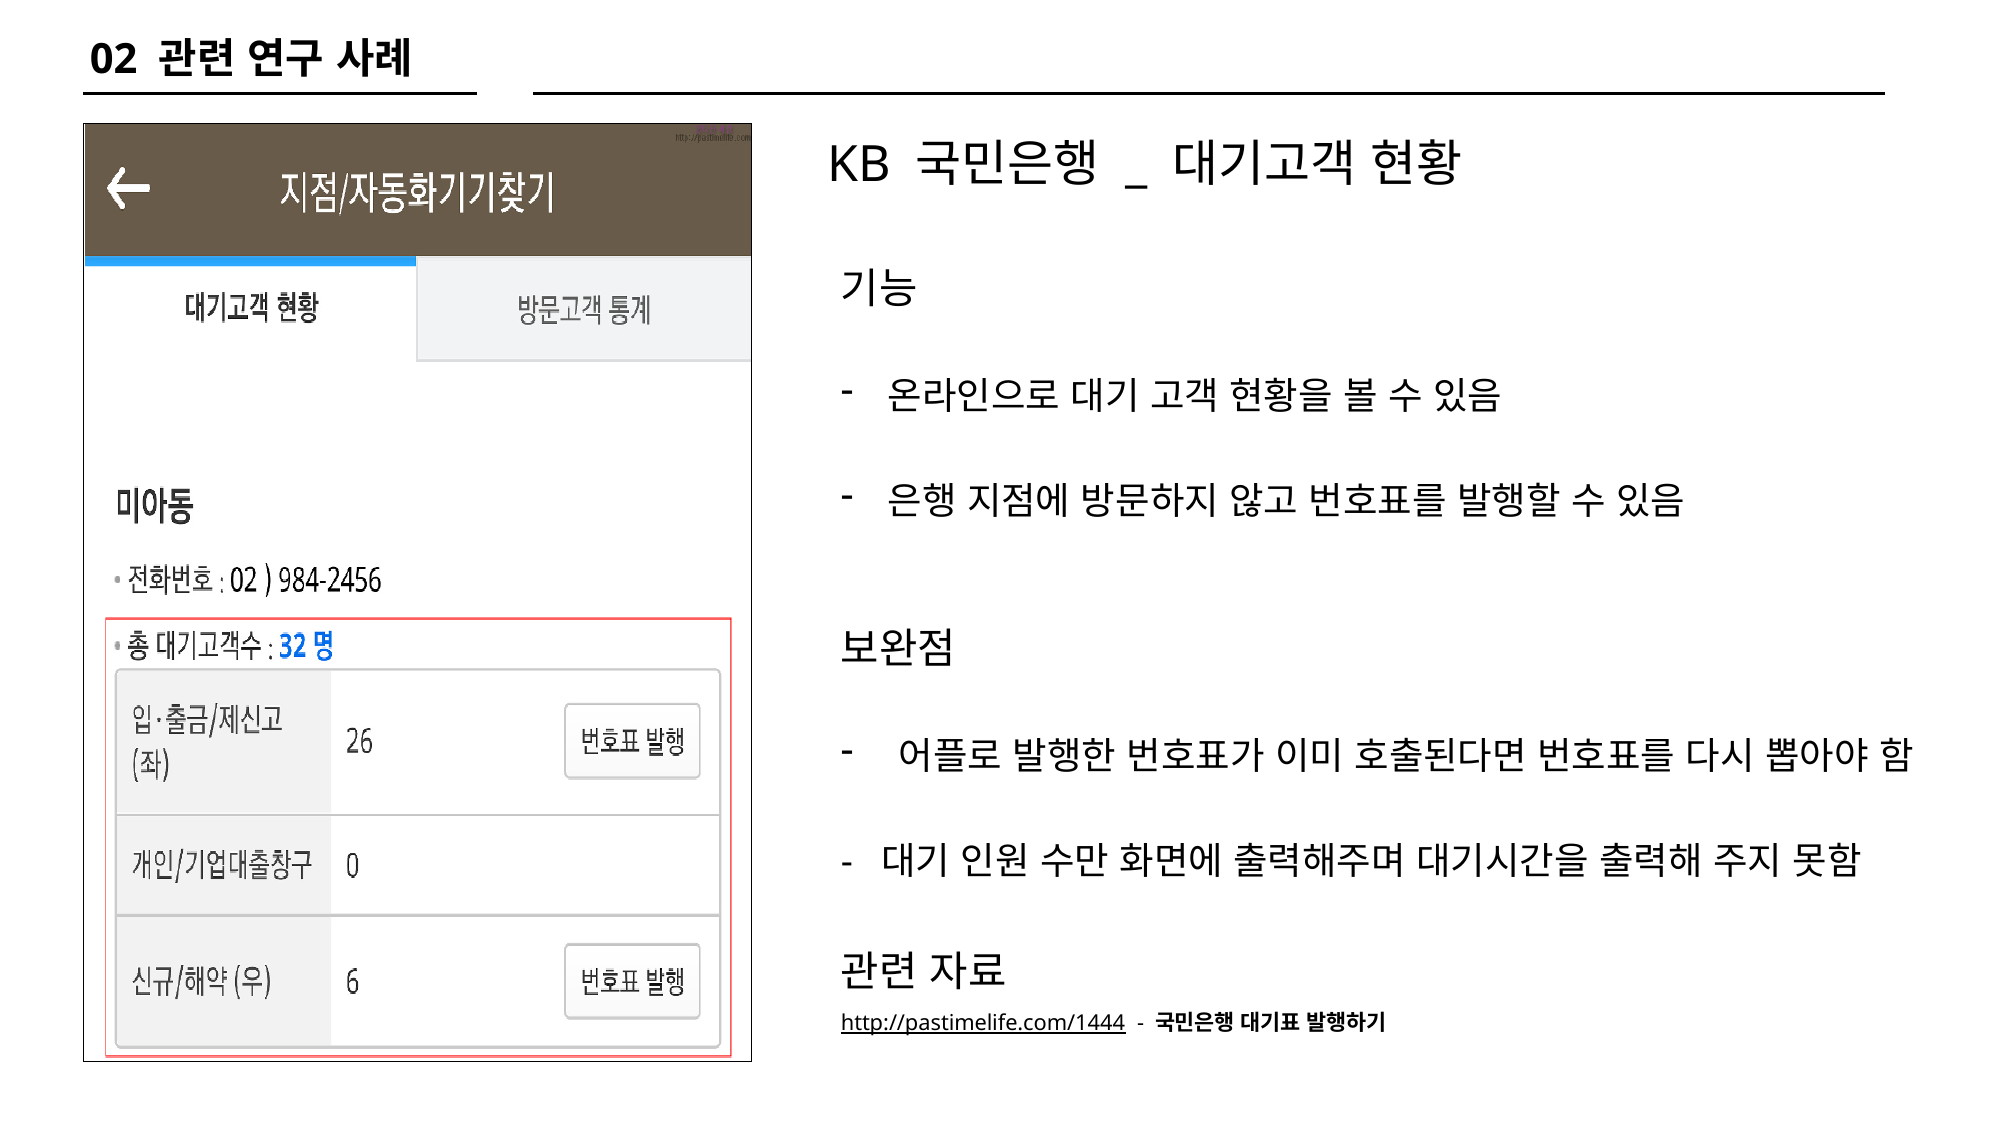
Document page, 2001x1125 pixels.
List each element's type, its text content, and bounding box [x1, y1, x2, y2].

text_box 기능 온라인으로 대기 고객 현황을 볼 수 있음 은행 지점에 방문하지 않고 번호표를 발행할 수 있음 보완점 어플로 발행한 번호표가 이미 호출된다면 번호표를 다시 뽑아야 함 - 대기 인원 수만 화면에 출력해주며 대기시간을 출력해 주지 못함 관련 자료 http://pastimelife.com/1444 - 국민은행 대기표 발행하기 [826, 229, 1965, 1046]
picture [83, 123, 752, 1062]
text_box 02 관련 연구 사례 [74, 24, 480, 89]
text_box KB 국민은행 _ 대기고객 현황 [812, 123, 1757, 199]
